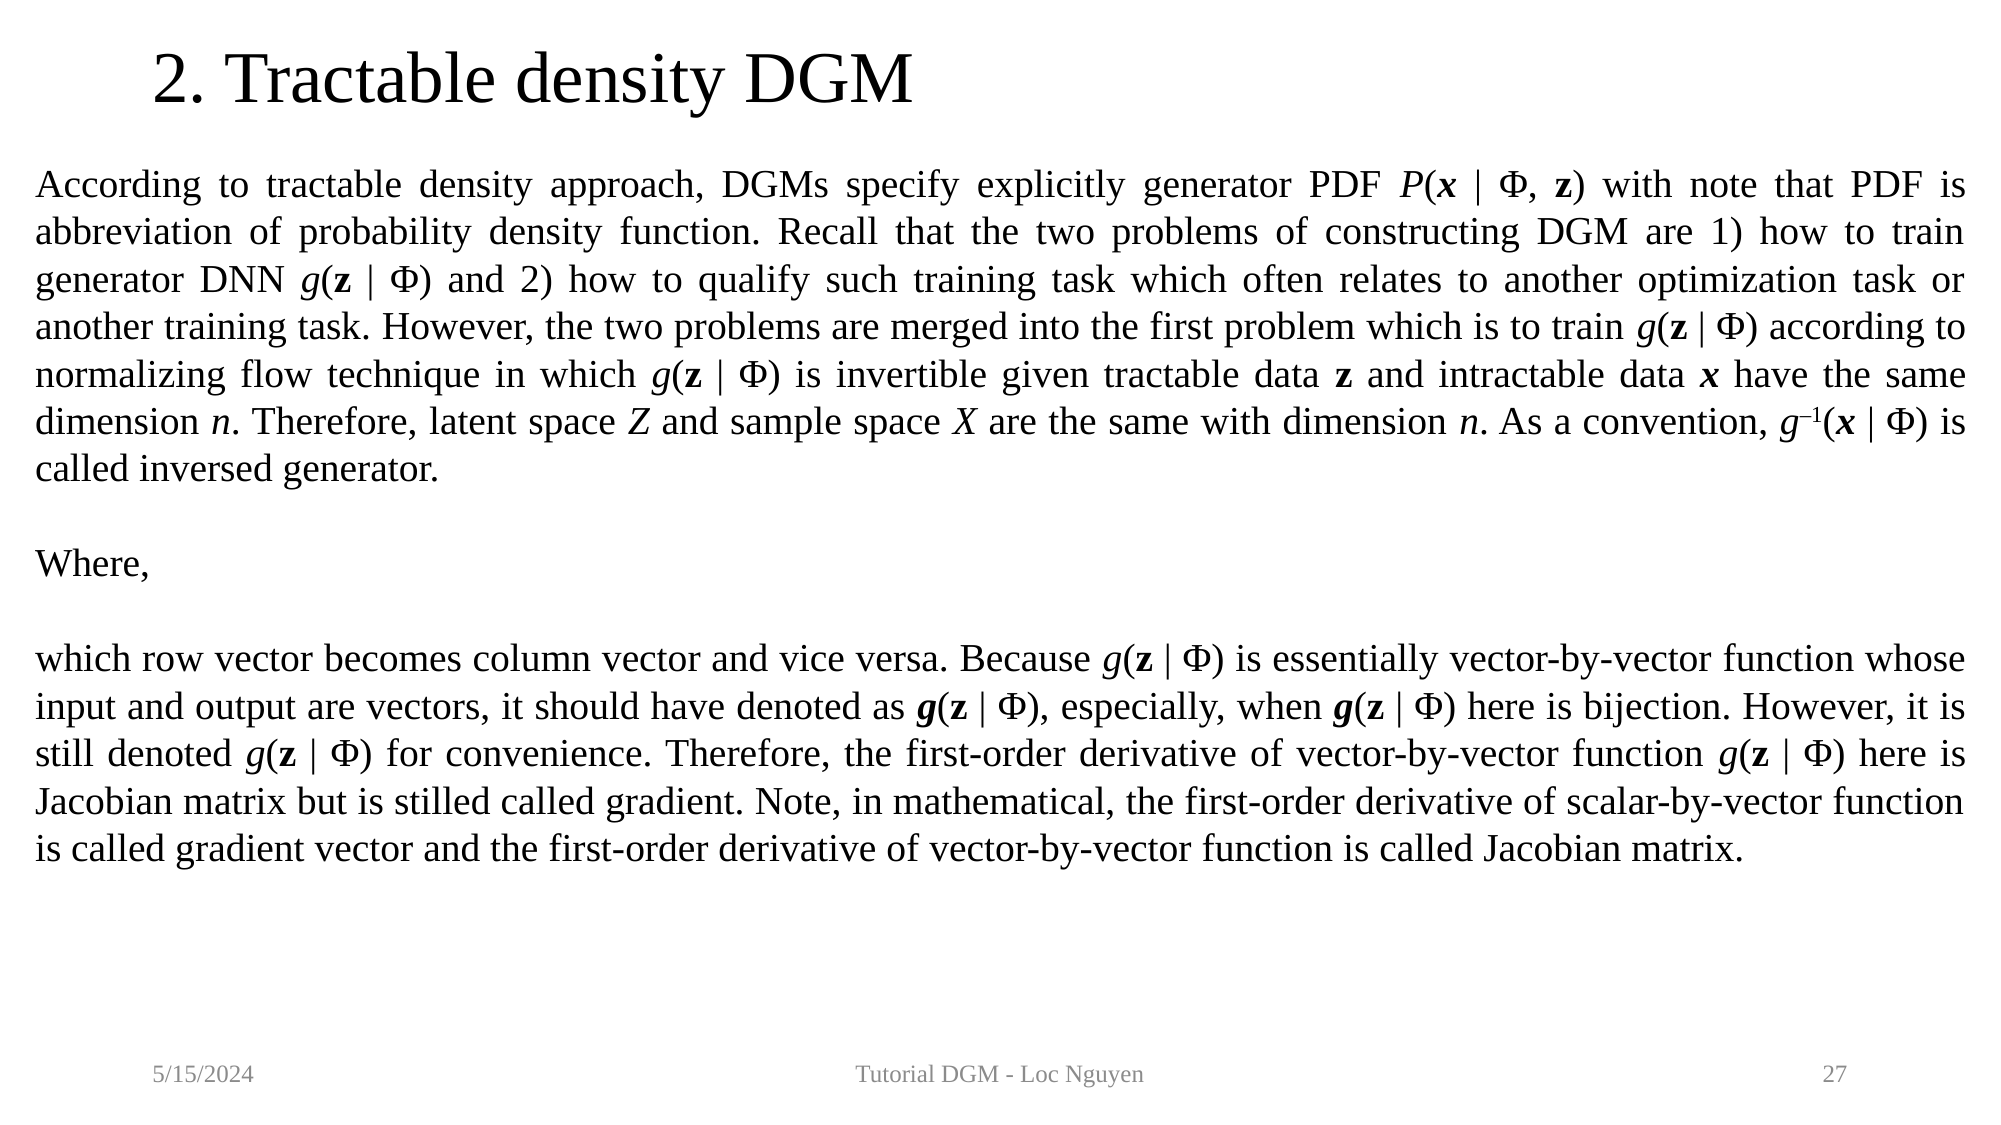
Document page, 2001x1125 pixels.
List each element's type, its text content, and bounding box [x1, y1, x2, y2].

slide_number 27 [1412, 1042, 1863, 1103]
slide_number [137, 1042, 588, 1103]
title 2. Tractable density DGM [137, 19, 1863, 128]
footer Tutorial DGM - Loc Nguyen [662, 1042, 1338, 1103]
